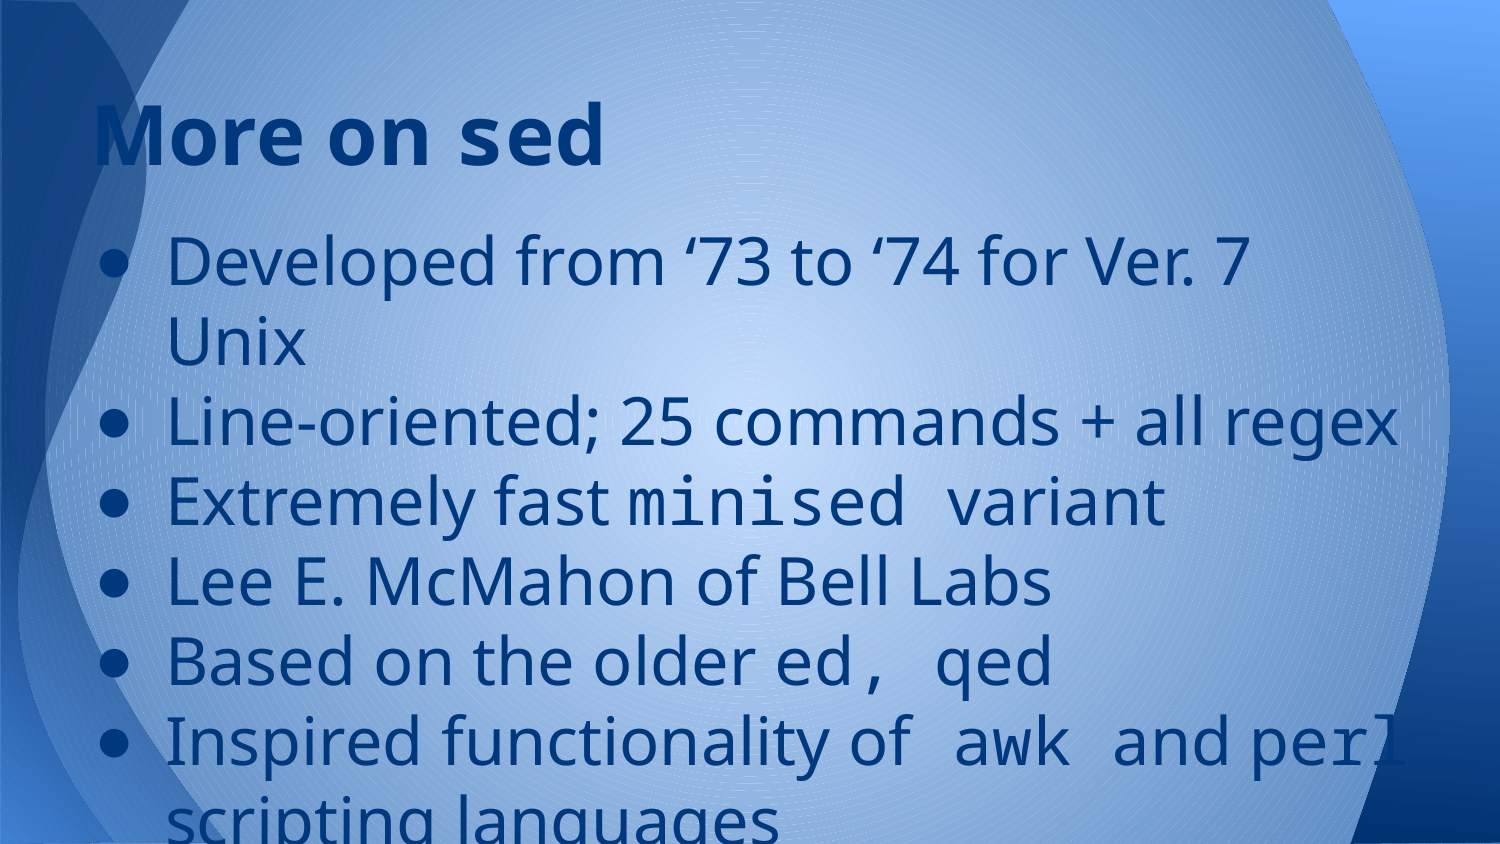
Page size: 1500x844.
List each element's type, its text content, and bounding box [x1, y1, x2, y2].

title More on sed [75, 33, 1425, 197]
list Developed from ‘73 to ‘74 for Ver. 7 Unix Line-oriented; 25 commands + all regex Extremely fast minised variant Lee E. McMahon of Bell Labs Based on the older ed, qed Inspired functionality of awk and perl scripting languages [75, 204, 1425, 800]
